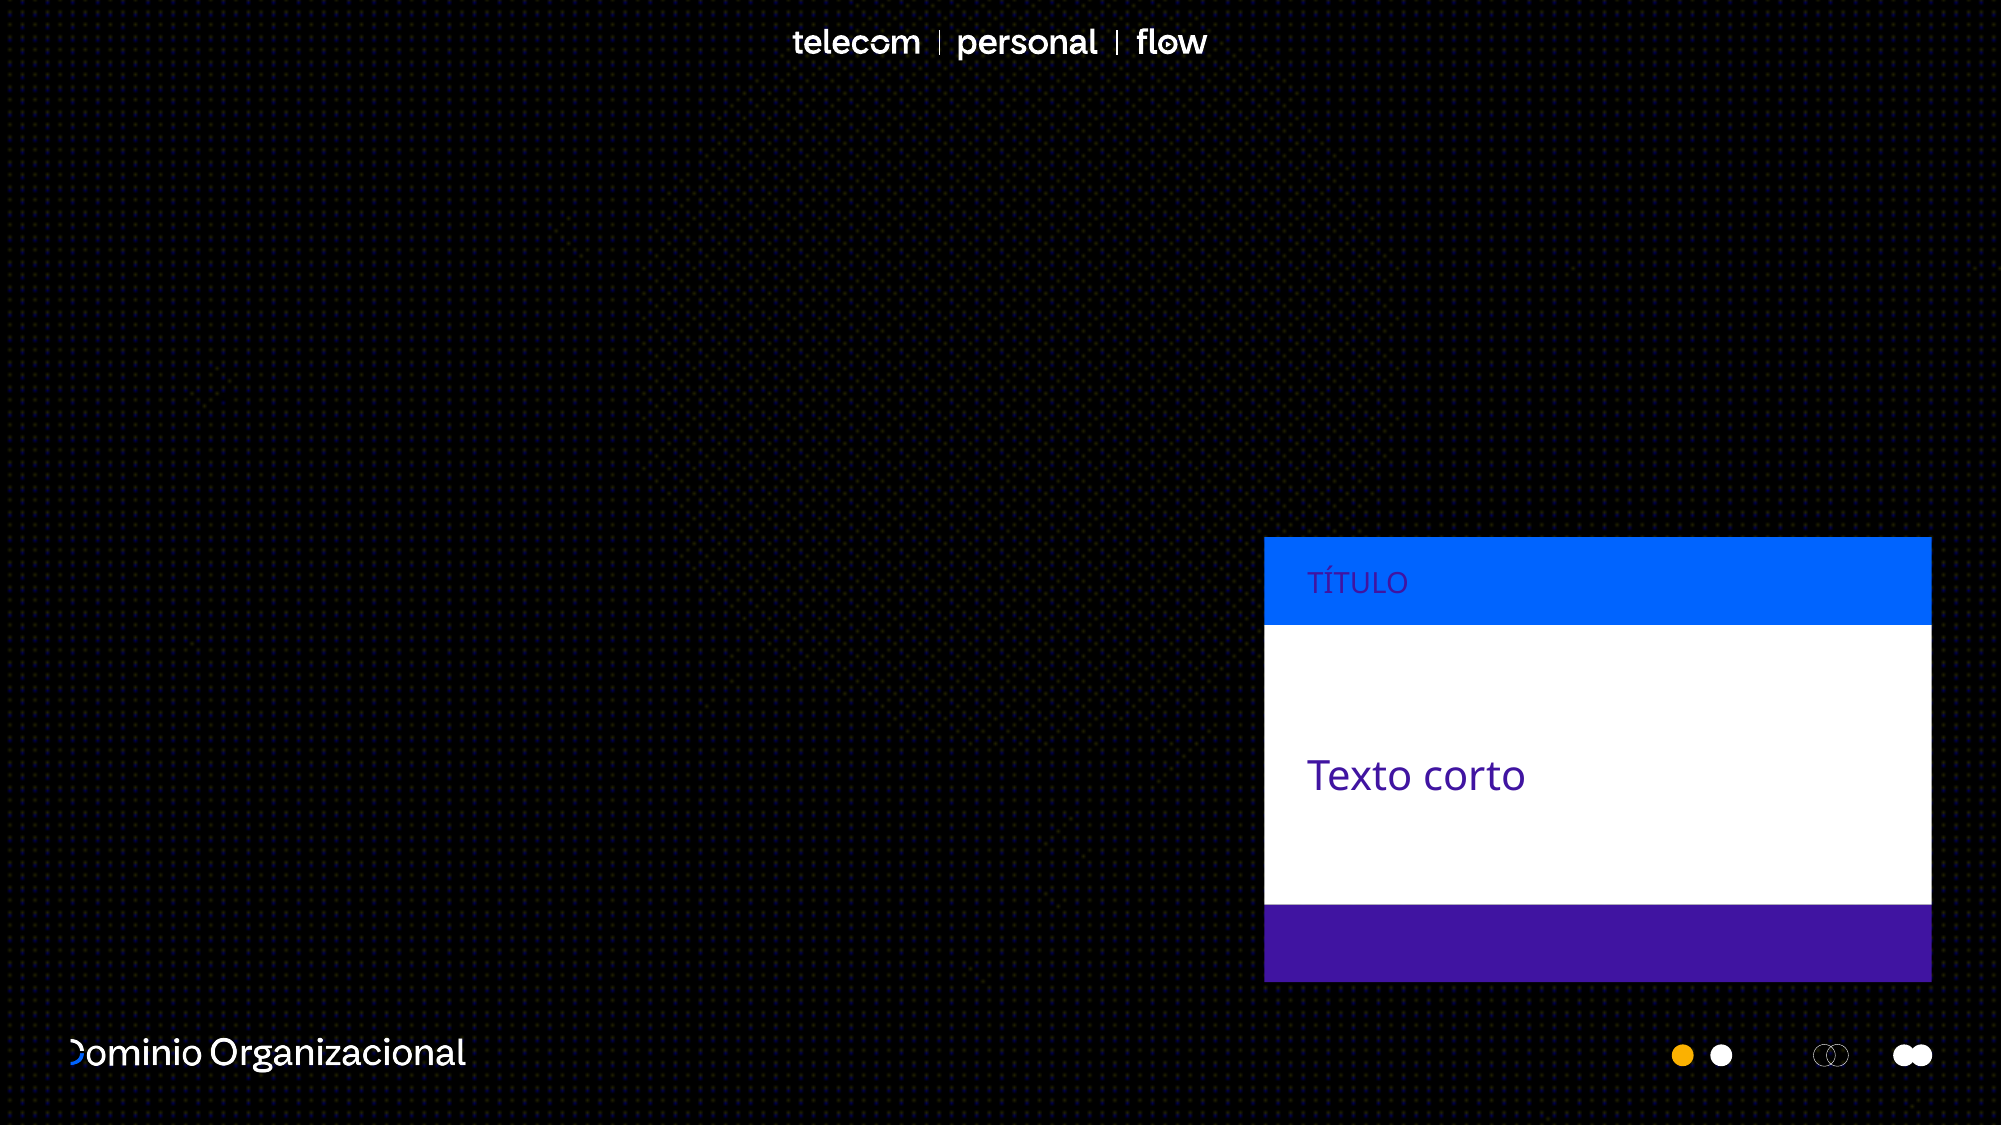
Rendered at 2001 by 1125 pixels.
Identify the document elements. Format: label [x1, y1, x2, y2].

picture [0, 0, 2001, 1125]
text_box [1671, 1044, 1933, 1067]
text_box [792, 28, 1208, 61]
